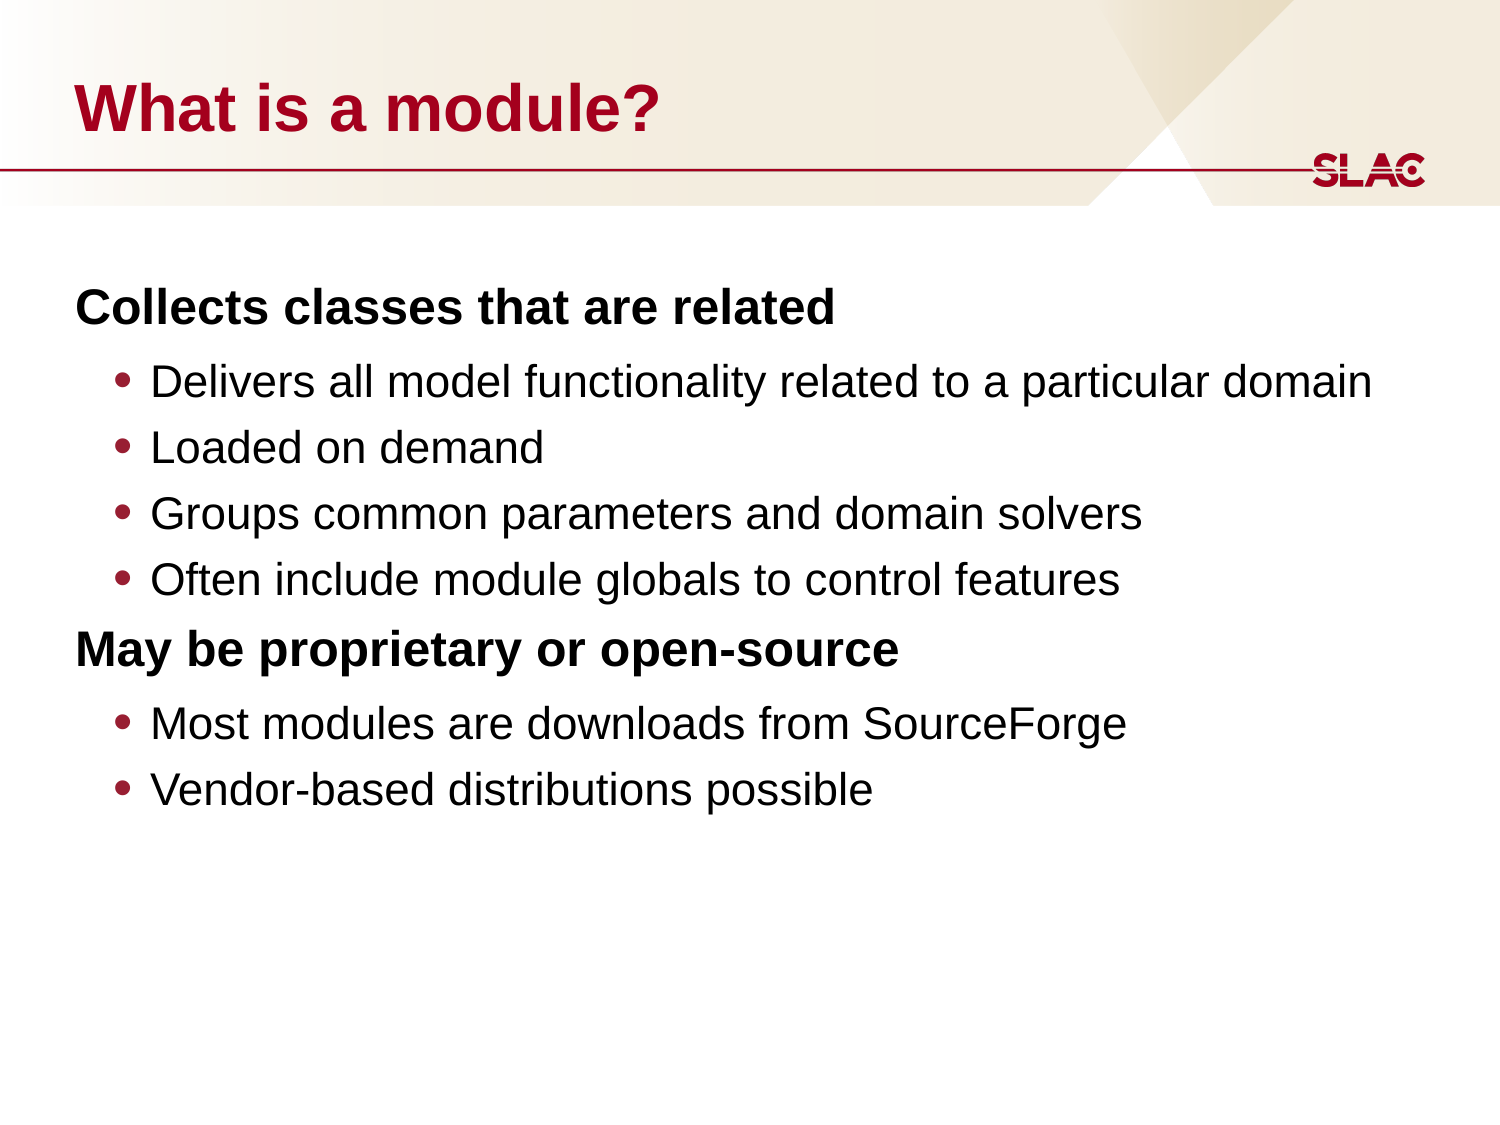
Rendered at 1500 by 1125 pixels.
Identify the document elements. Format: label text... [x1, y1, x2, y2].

list Collects classes that are related Delivers all model functionality related to a particular domain Loaded on demand Groups common parameters and domain solvers Often include module globals to control features May be proprietary or open-source Most modules are downloads from SourceForge Vendor-based distributions possible [75, 262, 1425, 1005]
title What is a module? [74, 21, 1404, 145]
picture [0, 0, 1500, 206]
